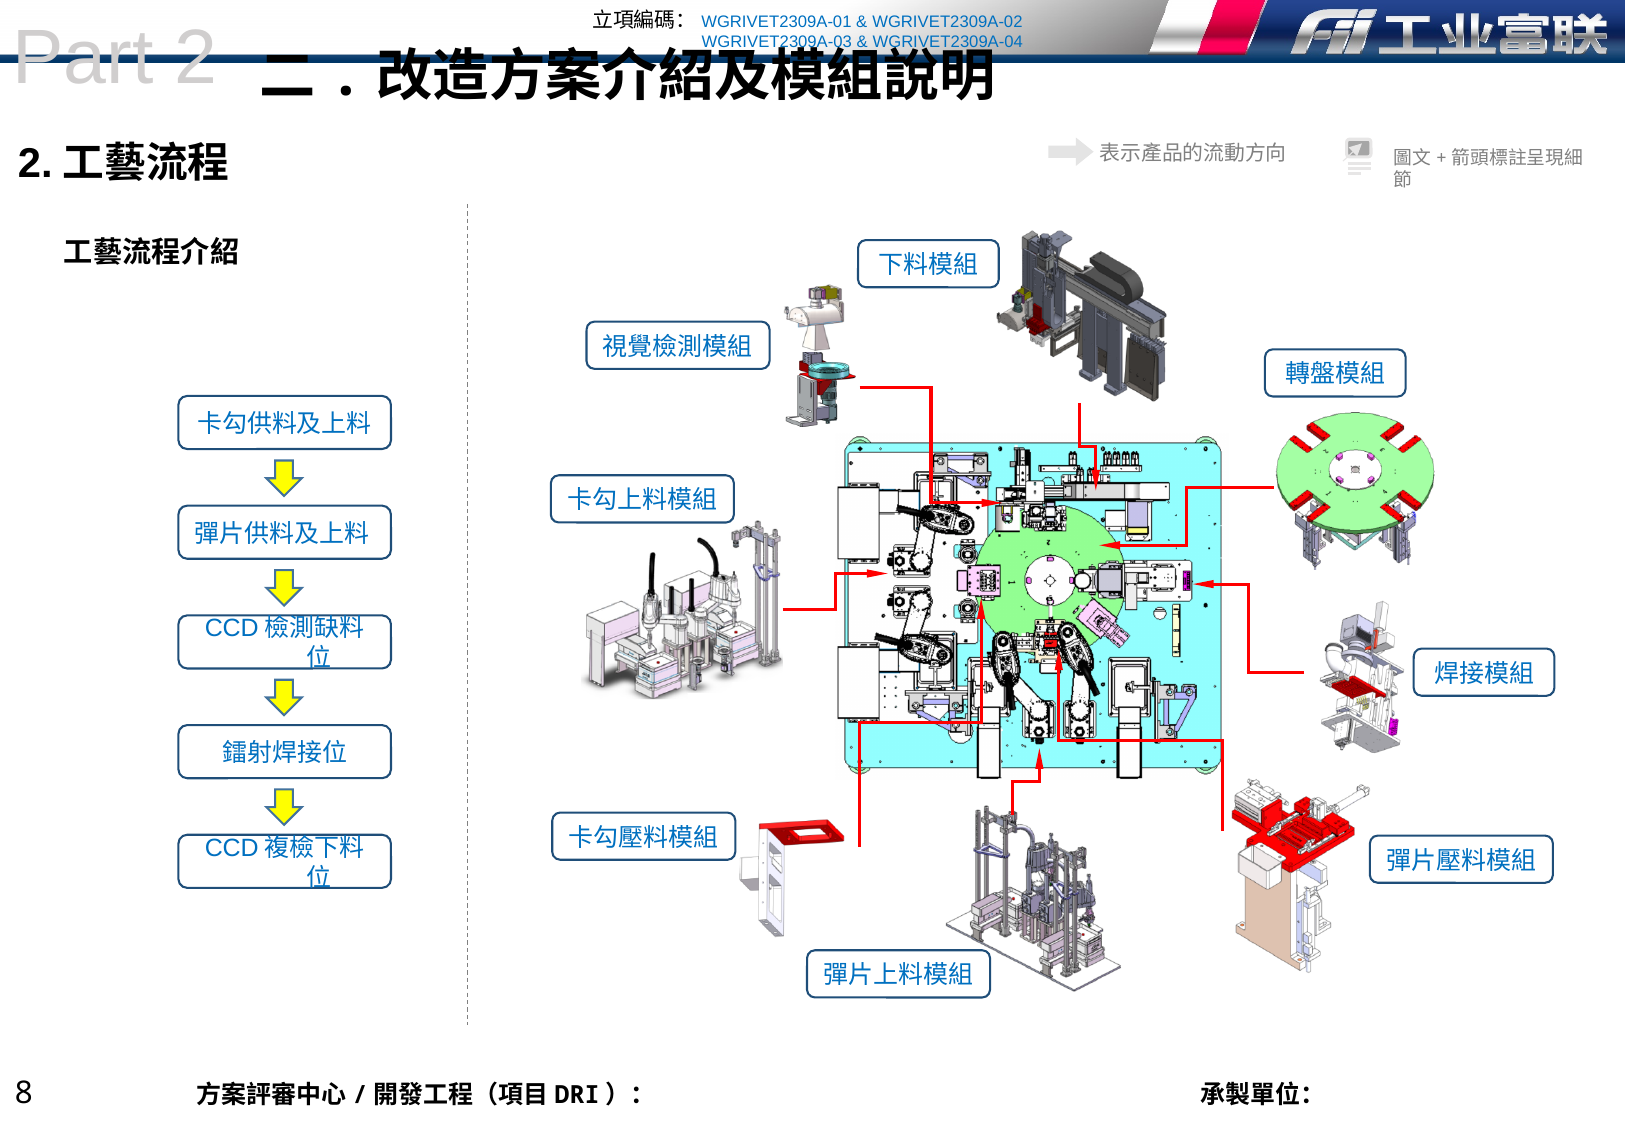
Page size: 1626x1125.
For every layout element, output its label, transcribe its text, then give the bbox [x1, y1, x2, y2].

text_box 工藝流程介紹 [53, 228, 276, 274]
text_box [1048, 133, 1302, 171]
text_box 2.工藝流程 [7, 130, 357, 191]
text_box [550, 226, 1555, 998]
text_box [178, 395, 391, 888]
slide_number 7 [0, 1065, 66, 1125]
text_box 二.改造方案介紹及模組說明 [241, 34, 1014, 113]
picture [289, 0, 1625, 63]
text_box Part 2 [0, 0, 289, 106]
